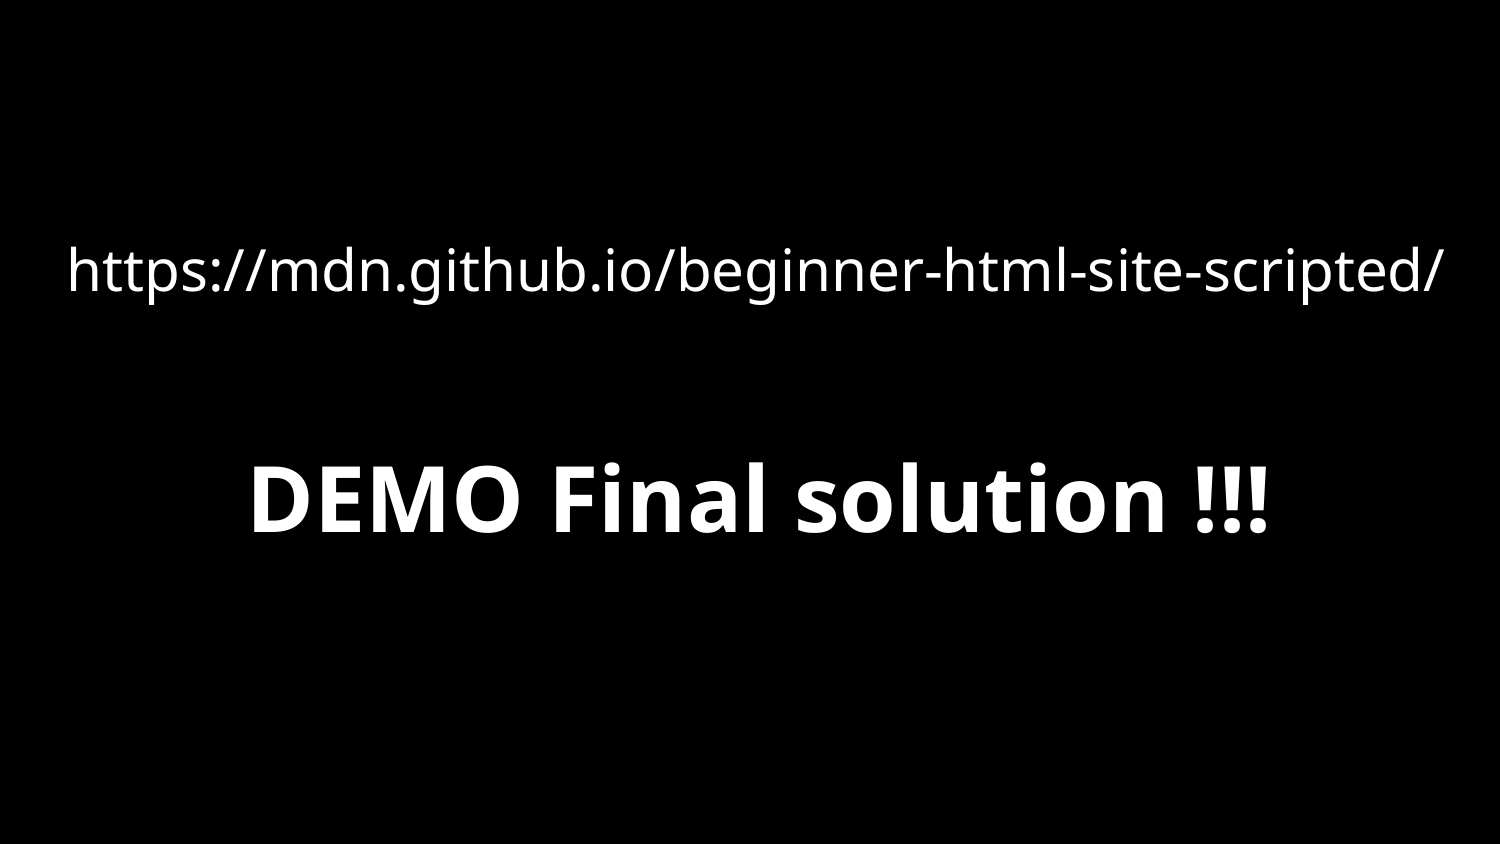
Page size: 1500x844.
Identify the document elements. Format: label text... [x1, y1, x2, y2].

list DEMO Final solution !!! [109, 224, 1391, 768]
title https://mdn.github.io/beginner-html-site-scripted/ [26, 174, 1486, 362]
